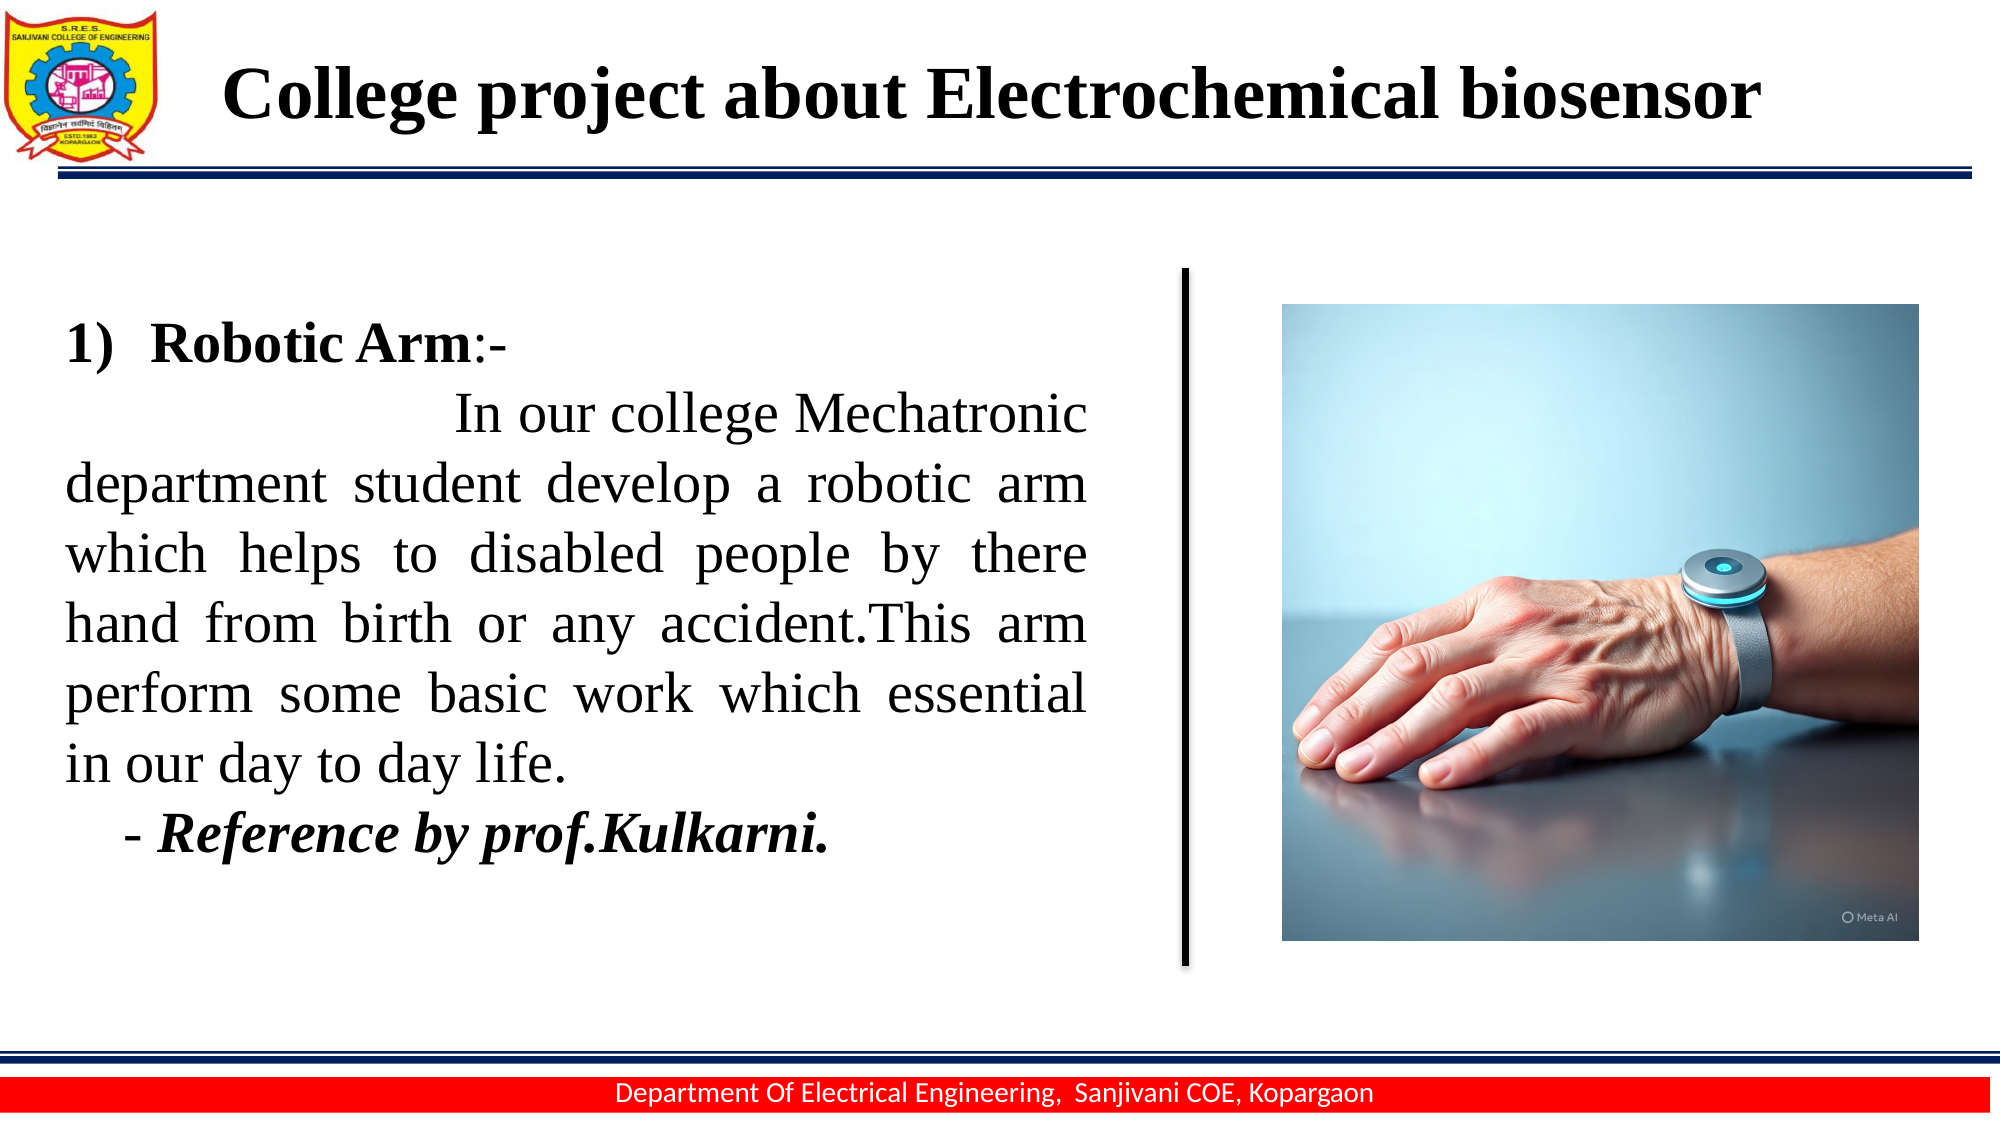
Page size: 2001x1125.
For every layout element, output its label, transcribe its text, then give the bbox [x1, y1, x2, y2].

title College project about Electrochemical biosensor [221, 43, 1779, 135]
text_box Department Of Electrical Engineering, Sanjivani COE, Kopargaon [300, 1074, 1688, 1116]
picture [0, 9, 162, 165]
list Robotic Arm:- In our college Mechatronic department student develop a robotic arm which helps to disabled people by there hand from birth or any accident.This arm perform some basic work which essential in our day to day life. - Reference by prof.Kulkarni. [65, 304, 1089, 941]
picture [1281, 303, 1919, 941]
